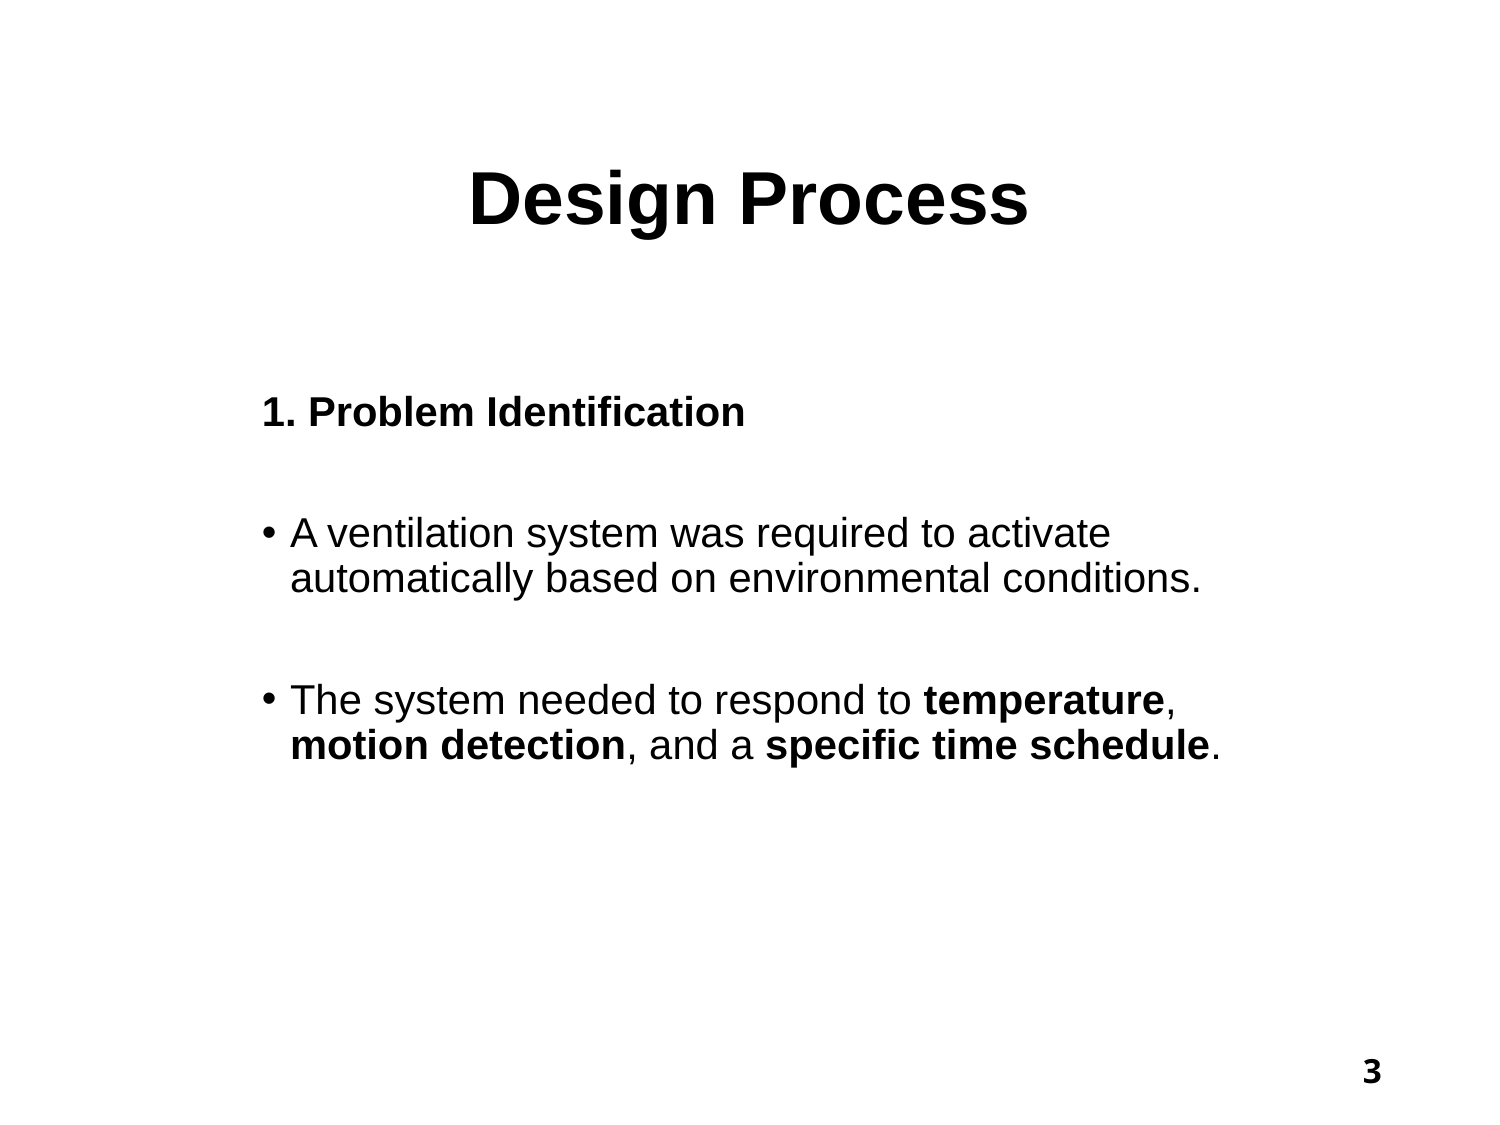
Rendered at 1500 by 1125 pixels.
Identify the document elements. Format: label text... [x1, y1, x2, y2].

slide_number 3 [1059, 1042, 1397, 1103]
text_box Design Process [100, 141, 1399, 247]
list 1. Problem Identification A ventilation system was required to activate automatically based on environmental conditions. The system needed to respond to temperature, motion detection, and a specific time schedule. [246, 247, 1329, 947]
